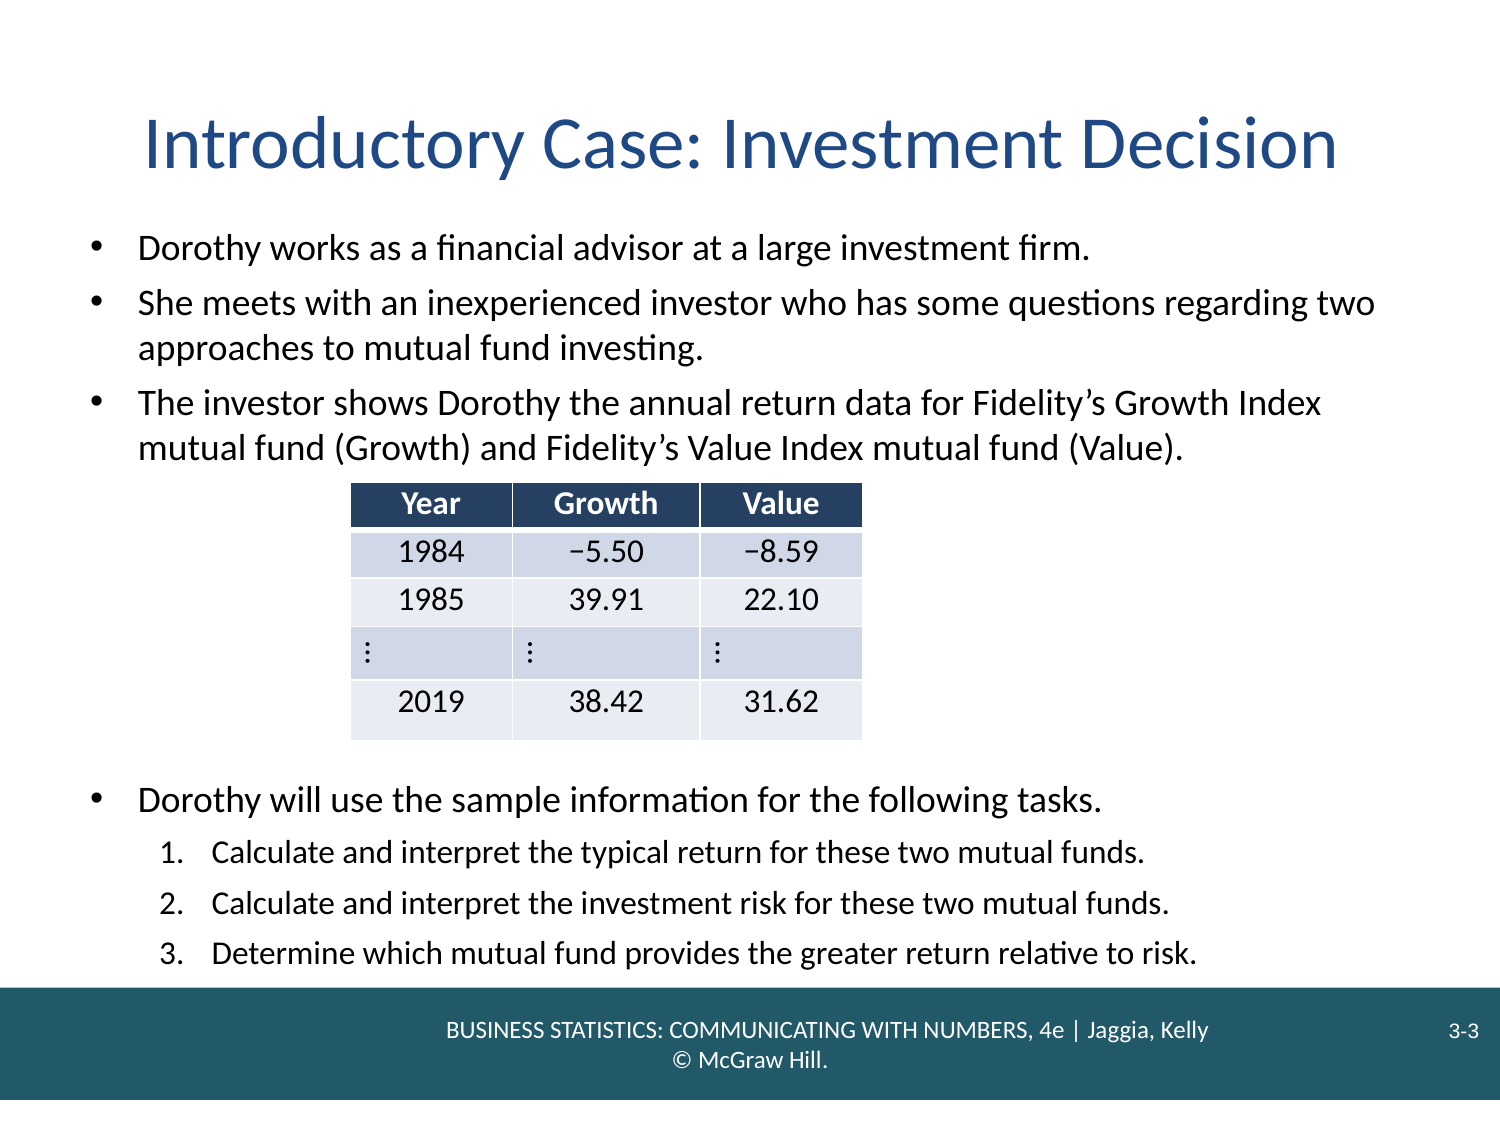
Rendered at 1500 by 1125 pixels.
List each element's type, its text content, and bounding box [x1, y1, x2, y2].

table_cell −8.59 [701, 533, 862, 577]
list Dorothy will use the sample information for the following tasks. Calculate and interpret the typical return for these two mutual funds. Calculate and interpret the investment risk for these two mutual funds. Determine which mutual fund provides the greater return relative to risk. [75, 767, 1425, 981]
table_header Value [701, 483, 862, 527]
table_cell −5.50 [513, 533, 699, 577]
table_cell 31.62 [701, 681, 862, 740]
table_cell … [701, 627, 862, 679]
table_cell 22.10 [701, 579, 862, 626]
list Dorothy works as a financial advisor at a large investment firm. She meets with an inexperienced investor who has some questions regarding two approaches to mutual fund investing. The investor shows Dorothy the annual return data for Fidelity’s Growth Index mutual fund (Growth) and Fidelity’s Value Index mutual fund (Value). [75, 215, 1425, 477]
table_cell … [351, 627, 512, 679]
table_cell 38.42 [513, 681, 699, 740]
table_cell 39.91 [513, 579, 699, 626]
table_cell 1985 [351, 579, 512, 626]
table_cell 2019 [351, 681, 512, 740]
table_cell … [513, 627, 699, 679]
title Introductory Case: Investment Decision [75, 70, 1425, 207]
table_header Growth [513, 483, 699, 527]
table_cell 1984 [351, 533, 512, 577]
table_header Year [351, 483, 512, 527]
